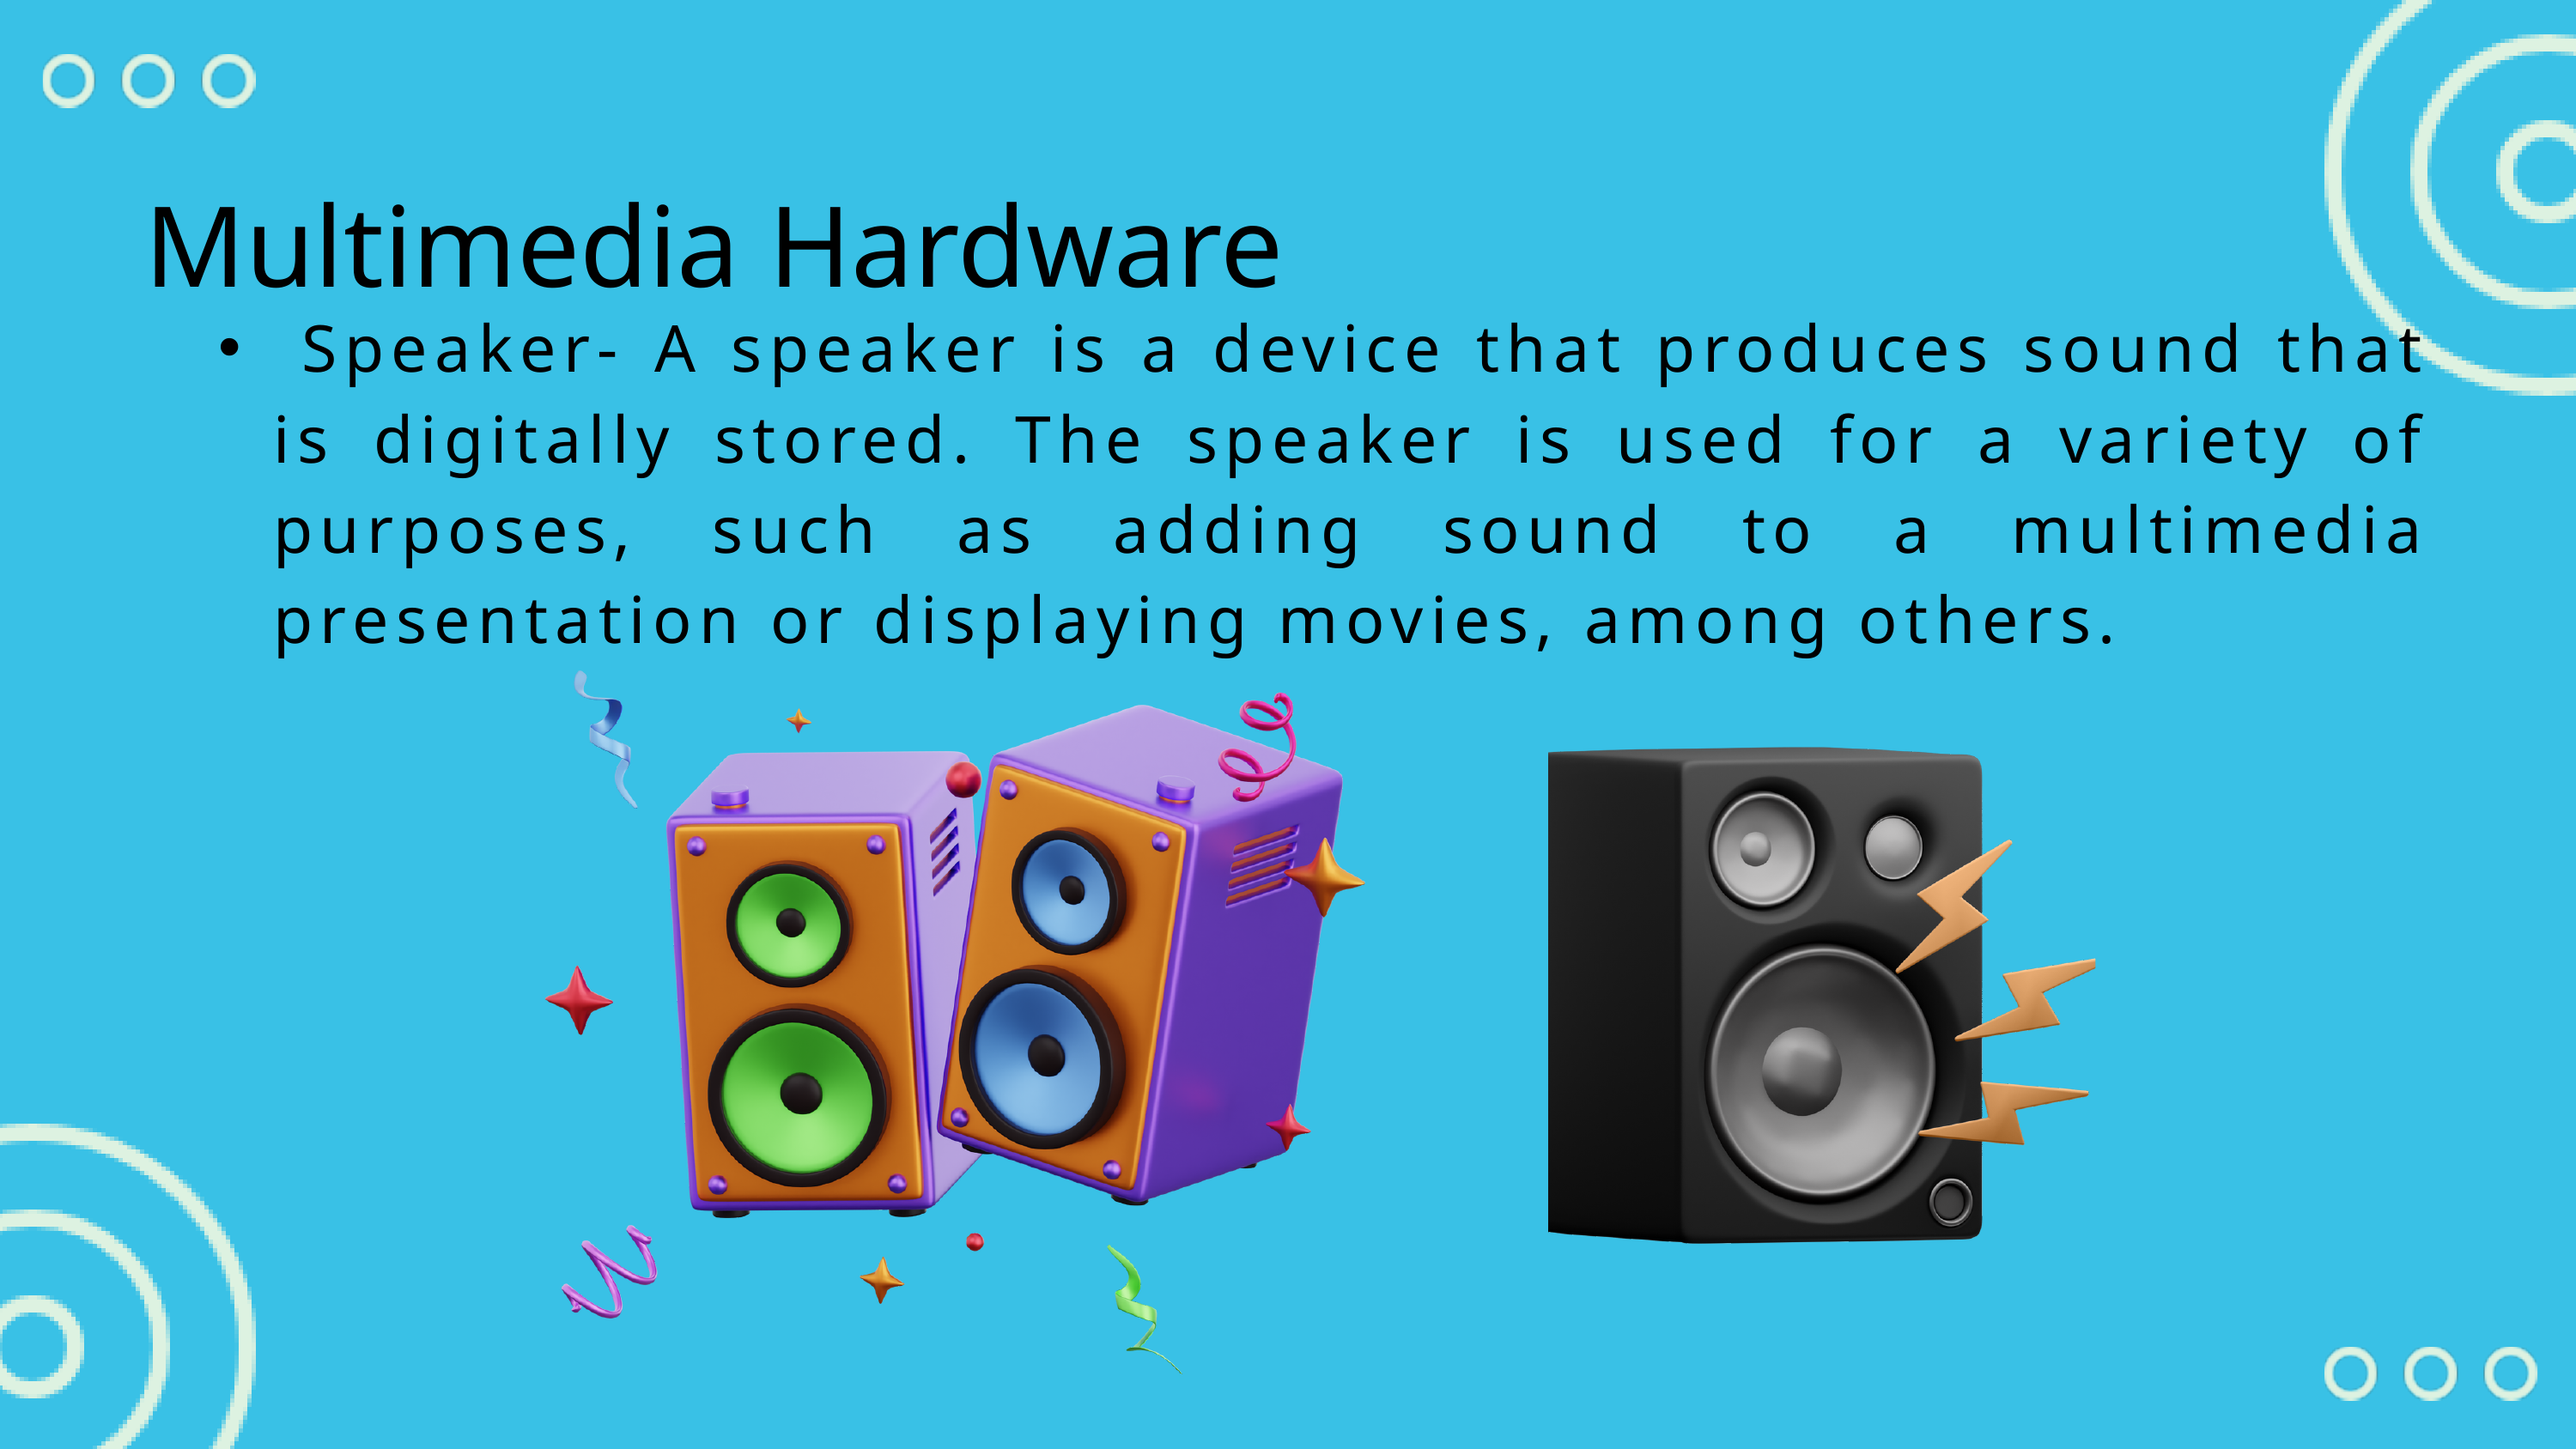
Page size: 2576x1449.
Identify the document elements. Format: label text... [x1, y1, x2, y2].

text_box Multimedia Hardware [144, 153, 2064, 310]
text_box [2324, 0, 2576, 396]
text_box [0, 1124, 256, 1449]
text_box [1548, 747, 2096, 1244]
text_box Speaker- A speaker is a device that produces sound that is digitally stored. The speaker is used for a variety of purposes, such as adding sound to a multimedia presentation or displaying movies, among others. [163, 294, 2432, 747]
text_box [42, 54, 256, 108]
text_box [544, 747, 1365, 1374]
text_box [2324, 1347, 2538, 1401]
